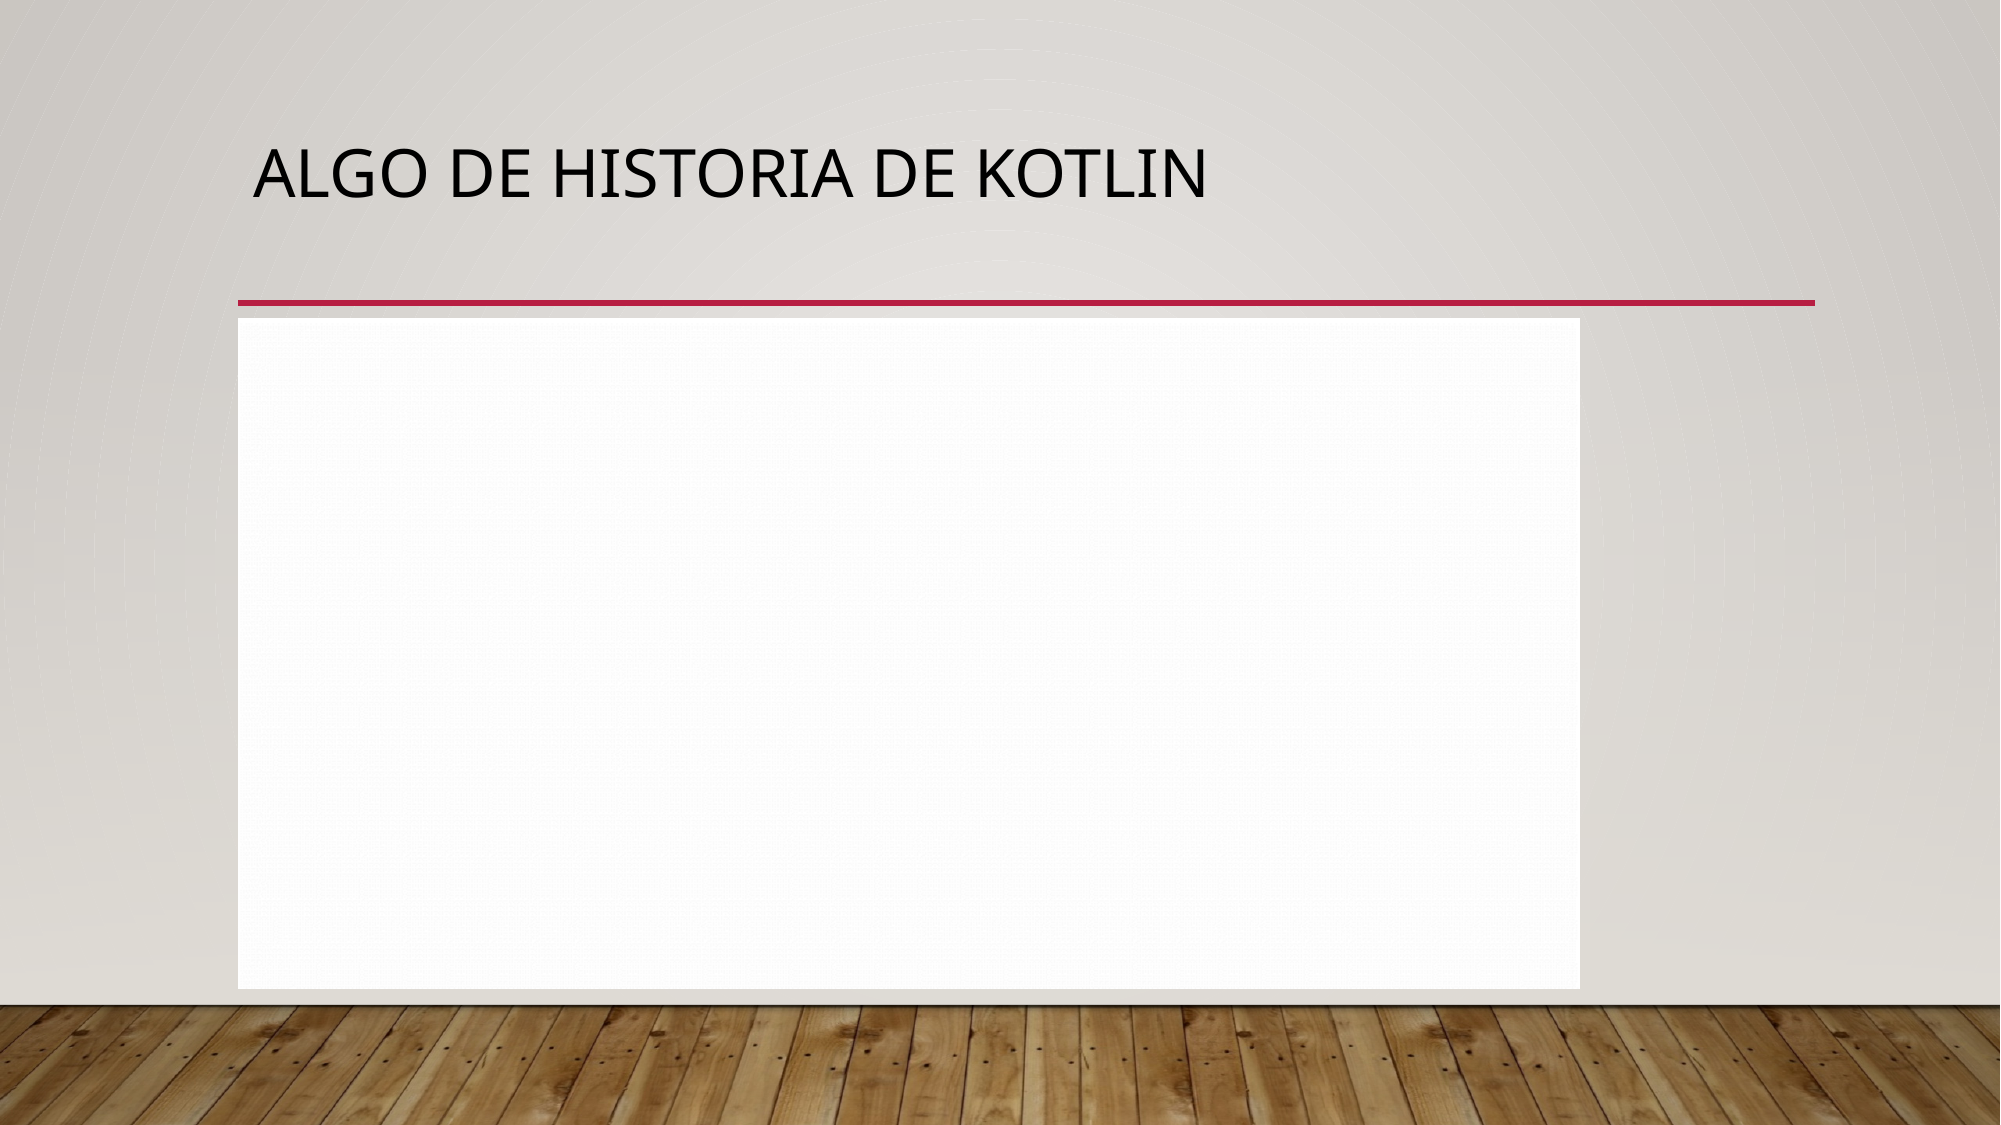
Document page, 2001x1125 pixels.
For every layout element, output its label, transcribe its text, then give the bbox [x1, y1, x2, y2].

picture [0, 1005, 2000, 1125]
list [237, 317, 1581, 990]
title Algo de historia de kotlin [238, 131, 1814, 305]
